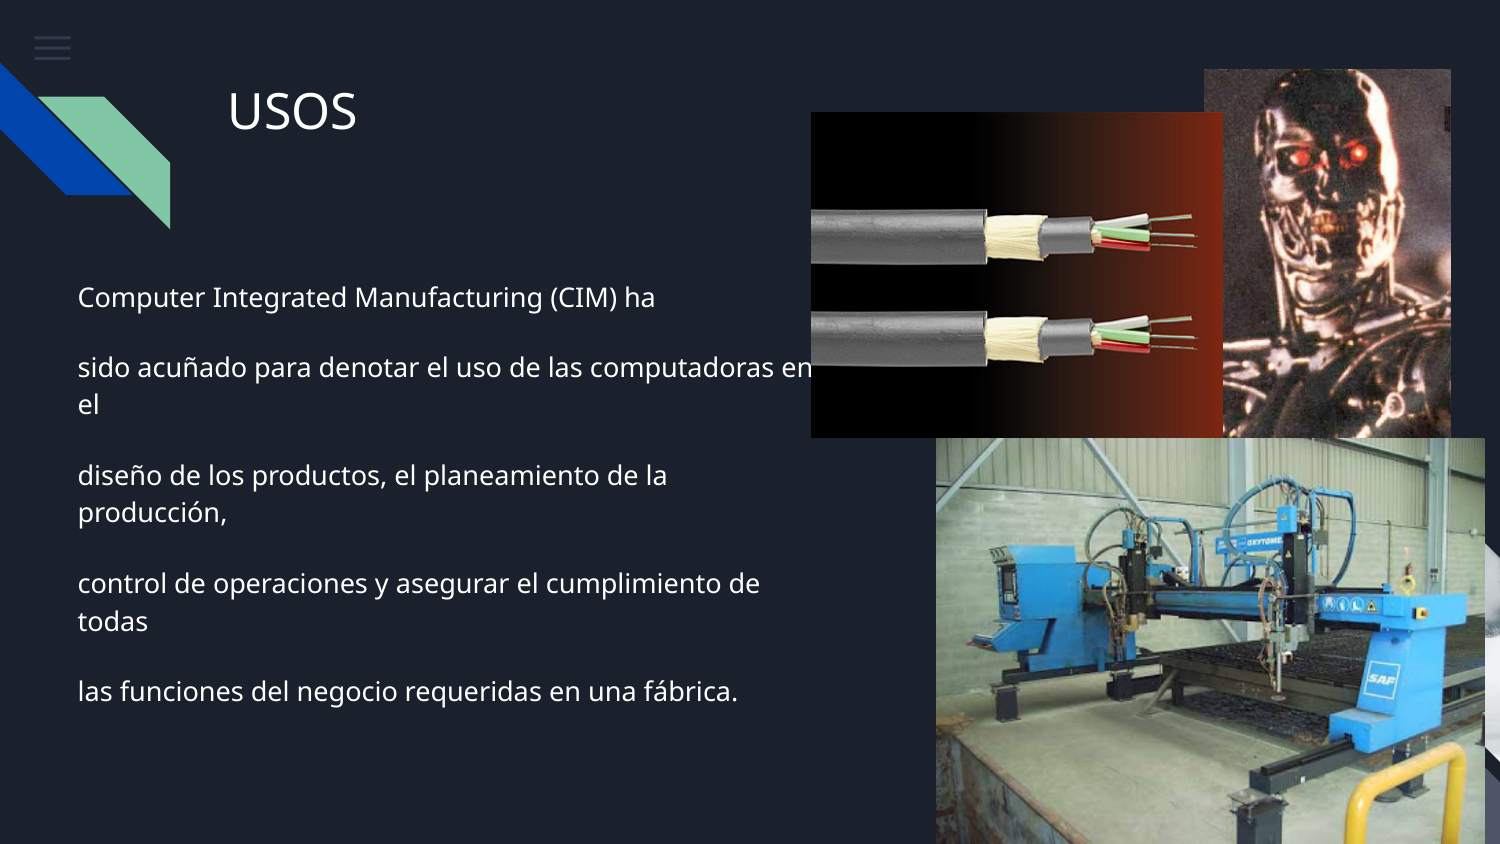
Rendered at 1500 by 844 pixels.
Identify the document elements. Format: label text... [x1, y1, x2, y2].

text_box [1489, 772, 1500, 844]
picture [811, 69, 1500, 844]
title USOS [212, 64, 836, 260]
list Computer Integrated Manufacturing (CIM) ha sido acuñado para denotar el uso de las computadoras en el diseño de los productos, el planeamiento de la producción, control de operaciones y asegurar el cumplimiento de todas las funciones del negocio requeridas en una fábrica. [62, 260, 836, 728]
